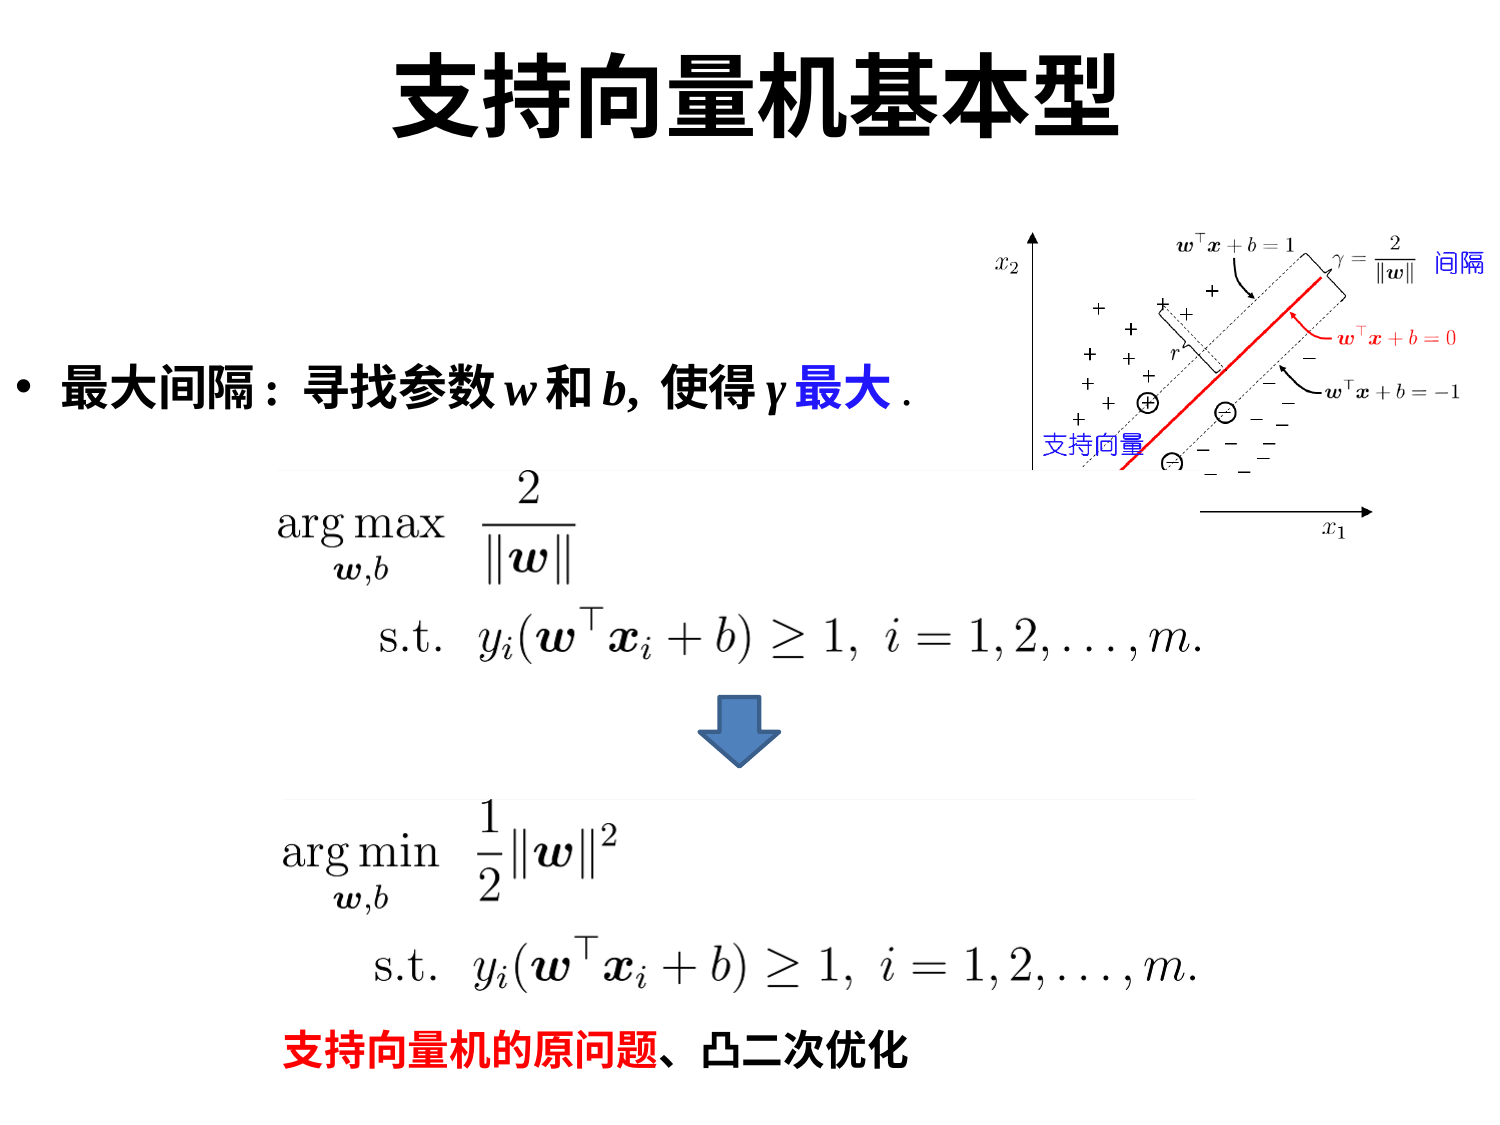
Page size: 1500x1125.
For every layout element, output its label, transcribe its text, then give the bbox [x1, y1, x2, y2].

title 支持向量机基本型 [82, 0, 1432, 188]
picture [281, 795, 1198, 997]
picture [276, 210, 1500, 669]
text_box [697, 694, 782, 769]
text_box 支持向量机的原问题、凸二次优化 [267, 1015, 1066, 1081]
list 最大间隔: 寻找参数w和b, 使得γ最大. [0, 349, 975, 424]
